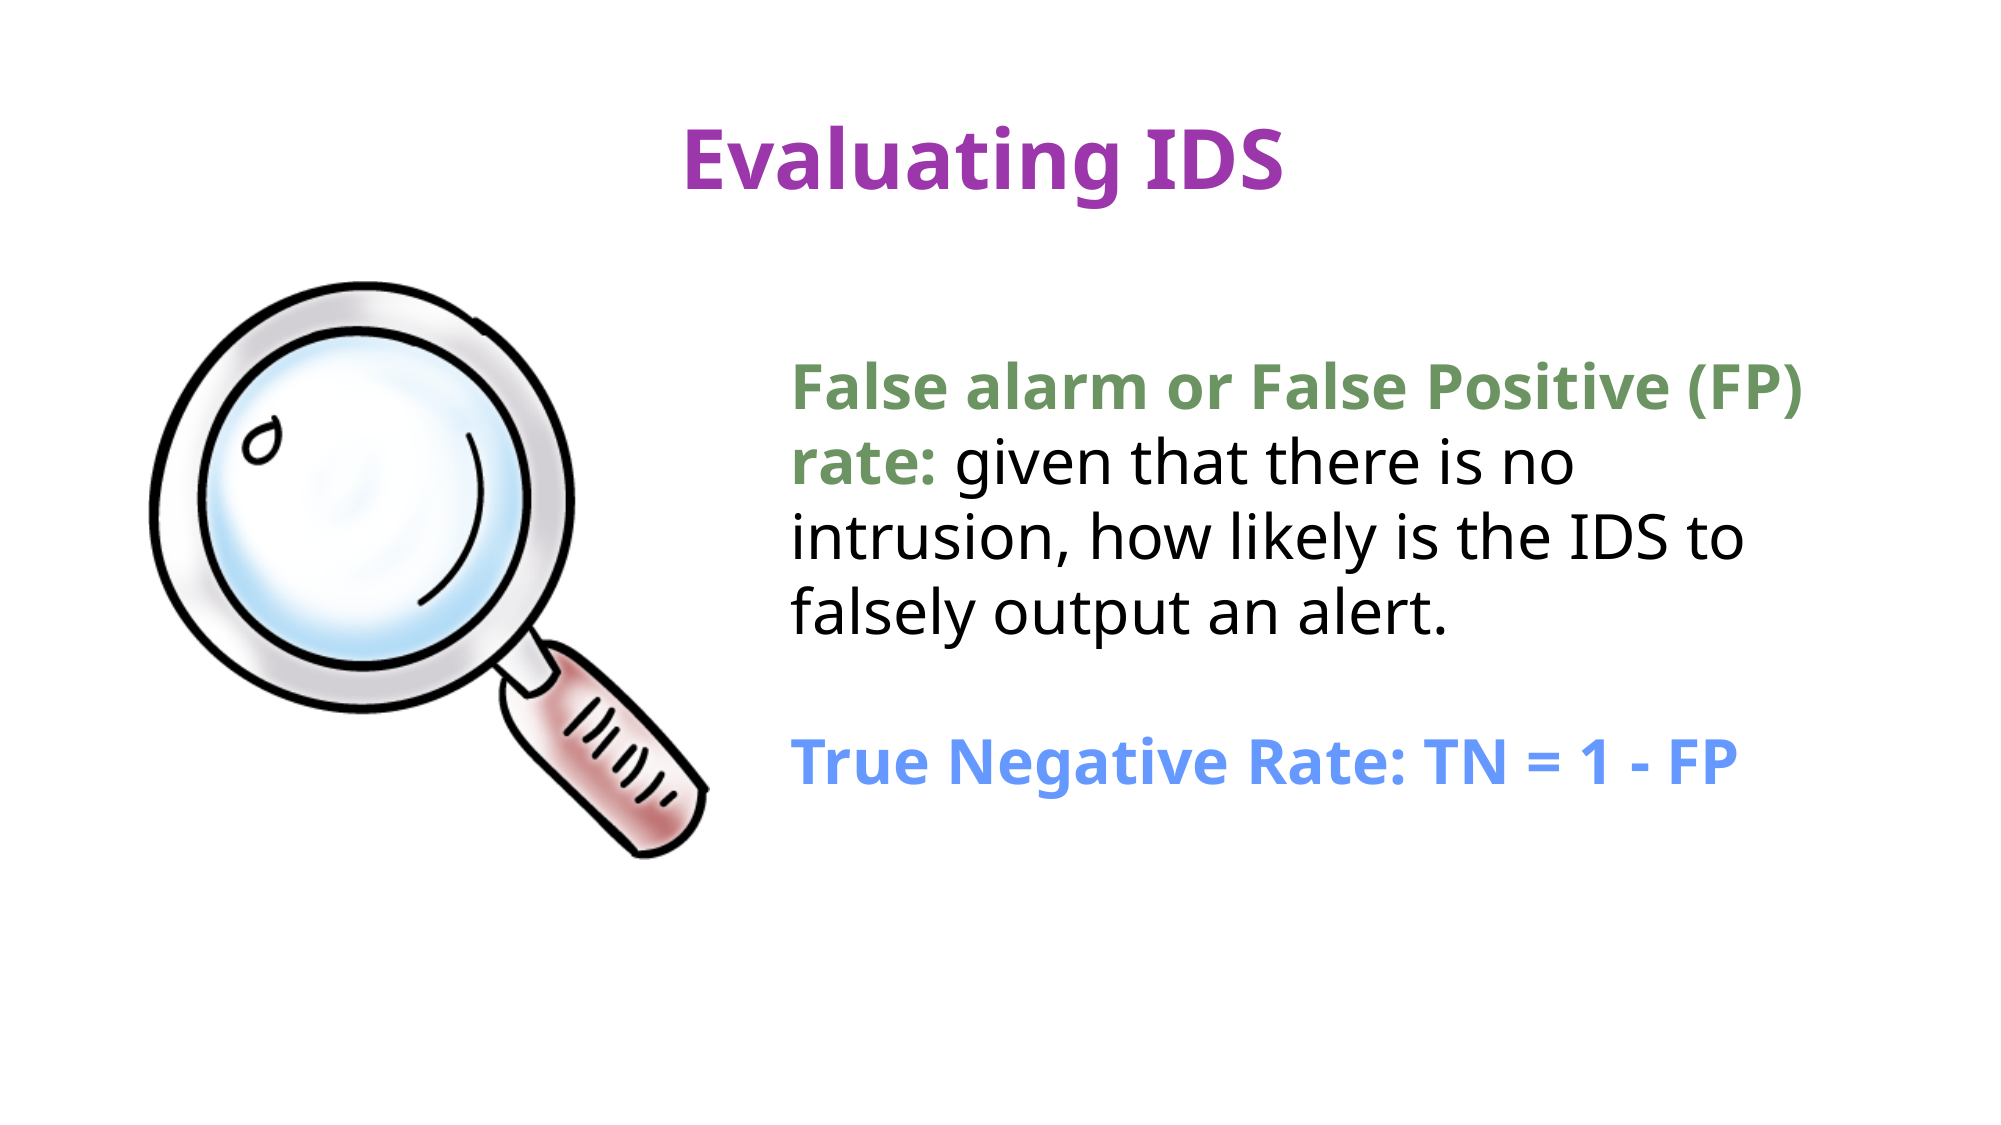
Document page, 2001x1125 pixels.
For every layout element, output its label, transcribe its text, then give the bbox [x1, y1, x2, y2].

title Evaluating IDS [133, 37, 1834, 225]
picture [148, 281, 710, 861]
list False alarm or False Positive (FP) rate: given that there is no intrusion, how likely is the IDS to falsely output an alert. True Negative Rate: TN = 1 - FP [771, 327, 1834, 1125]
